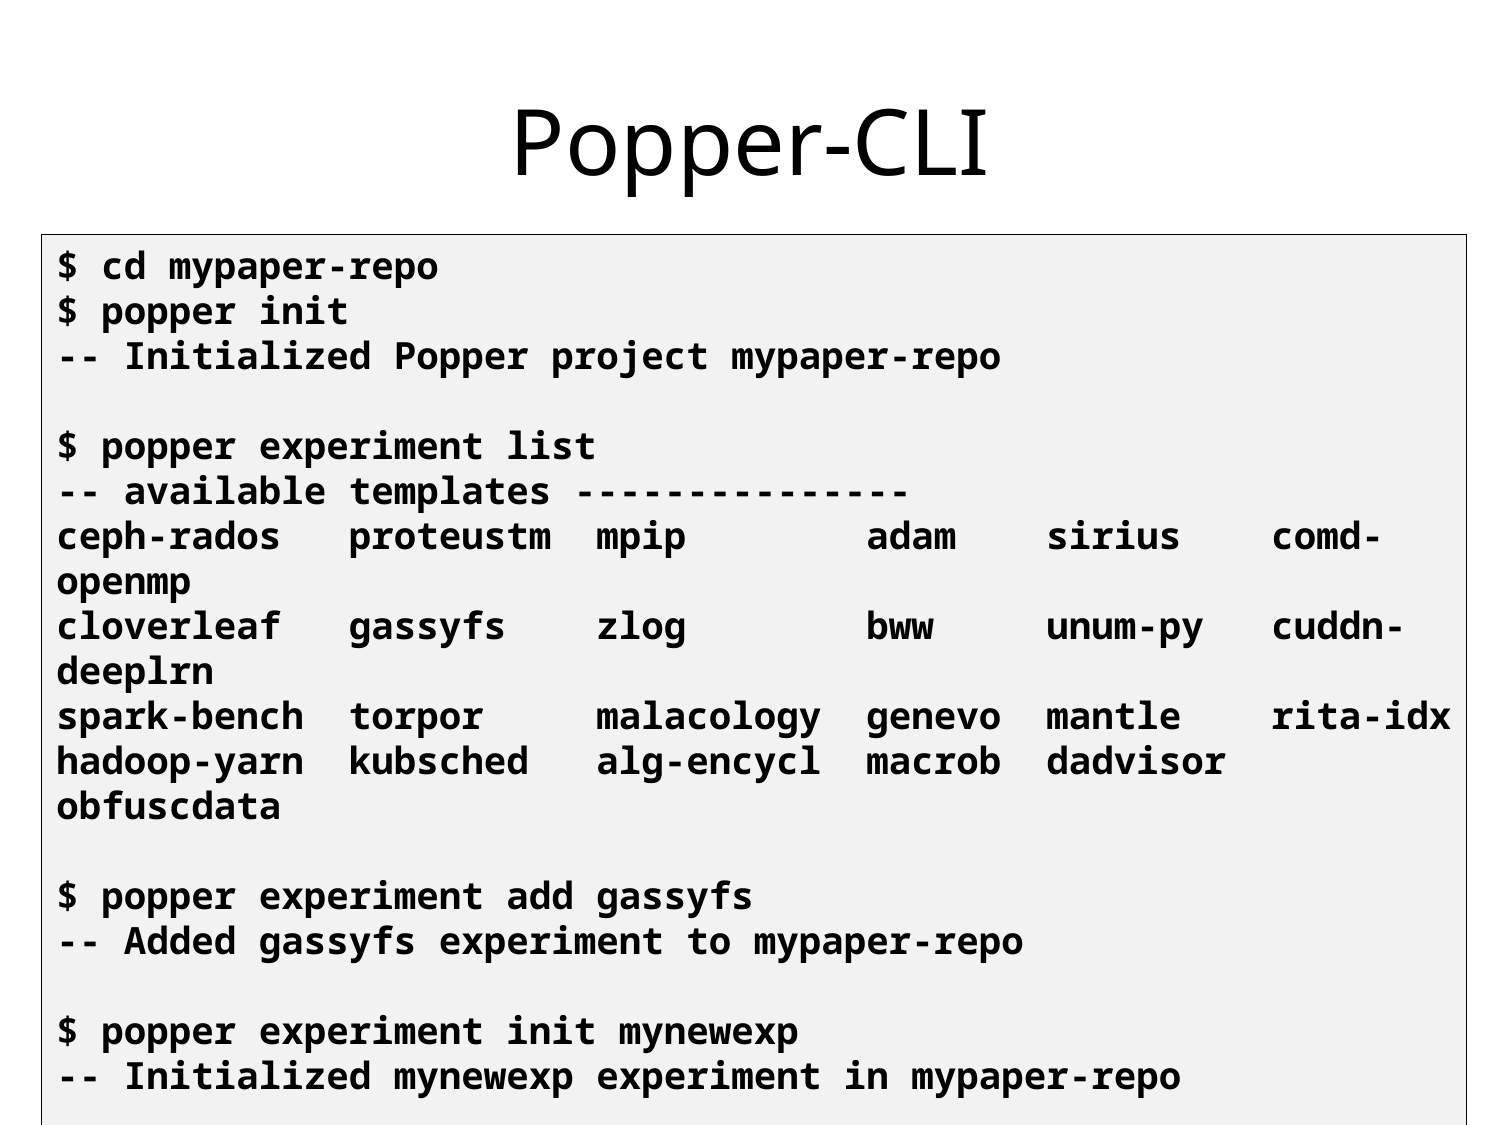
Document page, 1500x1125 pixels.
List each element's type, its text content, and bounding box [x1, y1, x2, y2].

text_box $ cd mypaper-repo $ popper init -- Initialized Popper project mypaper-repo $ popper experiment list -- available templates --------------- ceph-rados proteustm mpip adam sirius comd-openmp cloverleaf gassyfs zlog bww unum-py cuddn-deeplrn spark-bench torpor malacology genevo mantle rita-idx hadoop-yarn kubsched alg-encycl macrob dadvisor obfuscdata $ popper experiment add gassyfs -- Added gassyfs experiment to mypaper-repo $ popper experiment init mynewexp -- Initialized mynewexp experiment in mypaper-repo [41, 234, 1467, 1125]
title Popper-CLI [75, 45, 1425, 233]
